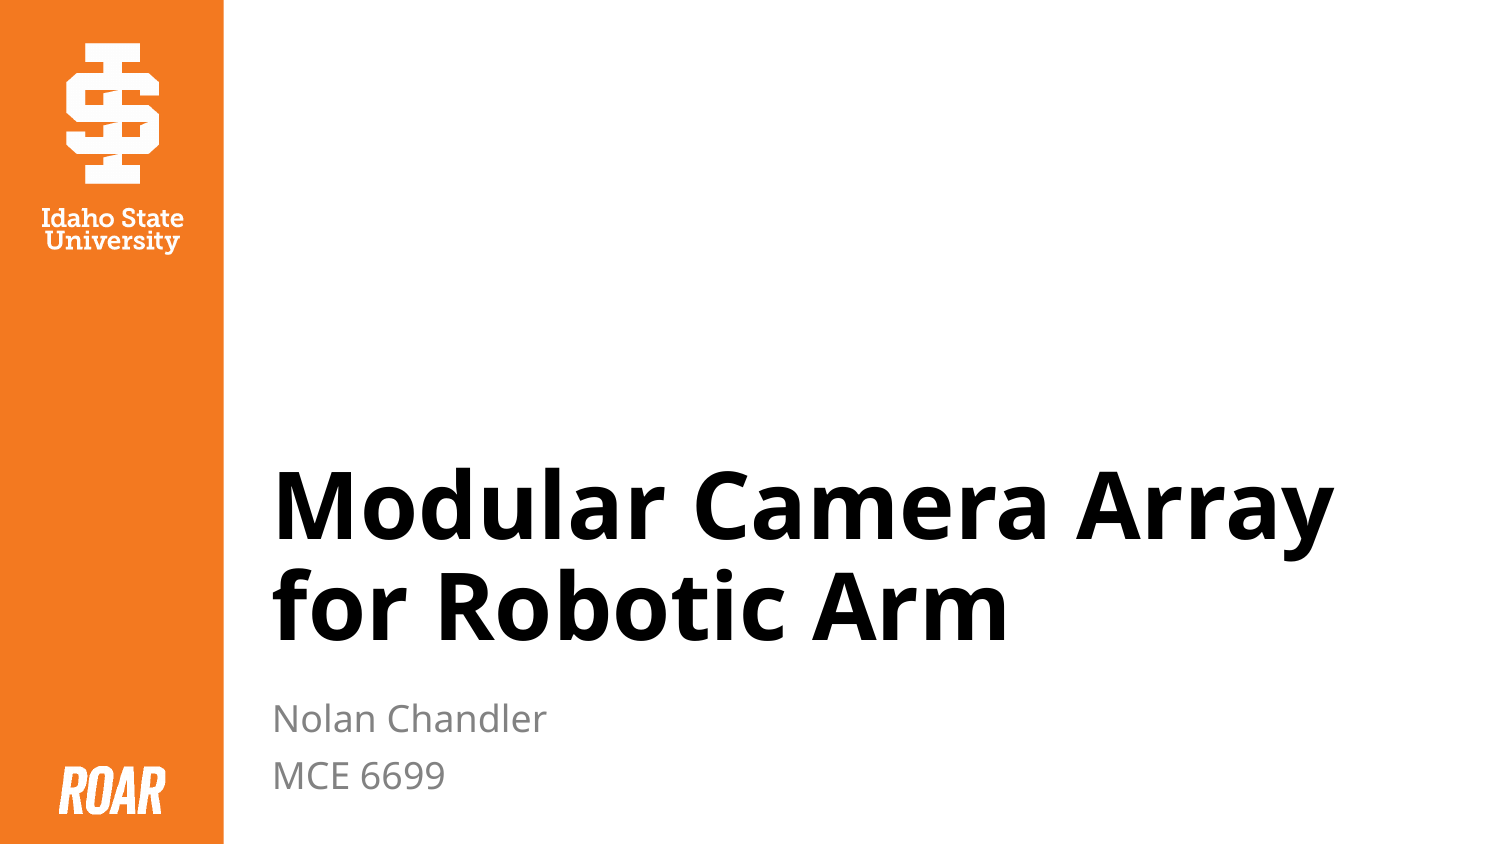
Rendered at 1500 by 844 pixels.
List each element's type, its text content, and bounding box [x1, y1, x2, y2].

picture [31, 27, 194, 271]
subtitle Nolan Chandler MCE 6699 [260, 694, 1433, 764]
picture [53, 763, 171, 817]
title Modular Camera Array for Robotic Arm [260, 421, 1433, 667]
